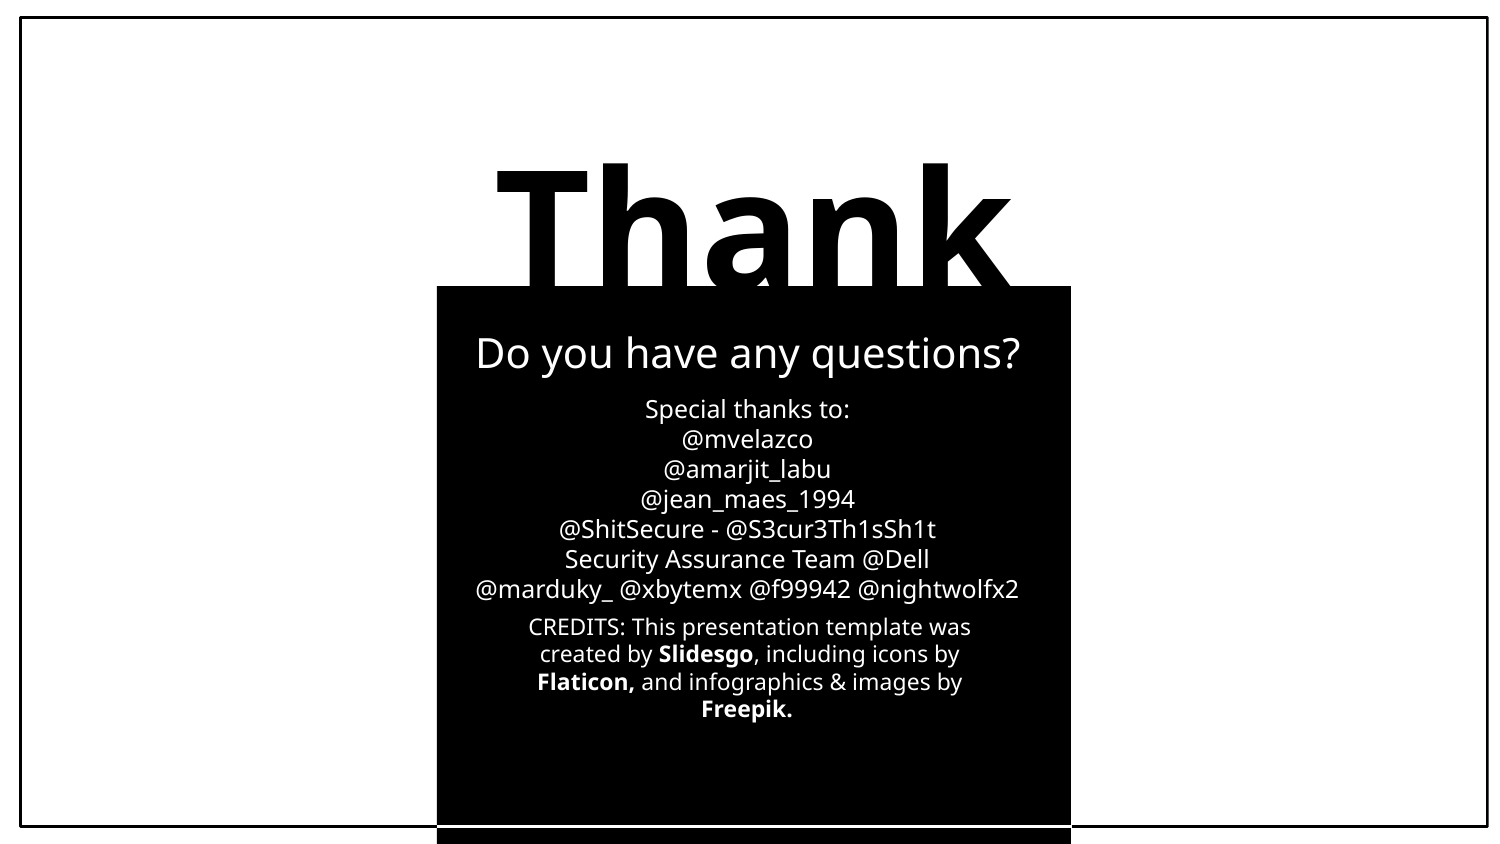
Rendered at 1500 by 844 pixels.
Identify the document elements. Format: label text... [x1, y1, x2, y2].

subtitle Do you have any questions? Special thanks to: @mvelazco @amarjit_labu @jean_maes_1994 @ShitSecure - @S3cur3Th1sSh1t Security Assurance Team @Dell @marduky_ @xbytemx @f99942 @nightwolfx2 [454, 311, 1041, 510]
title Thanks [439, 108, 1069, 279]
